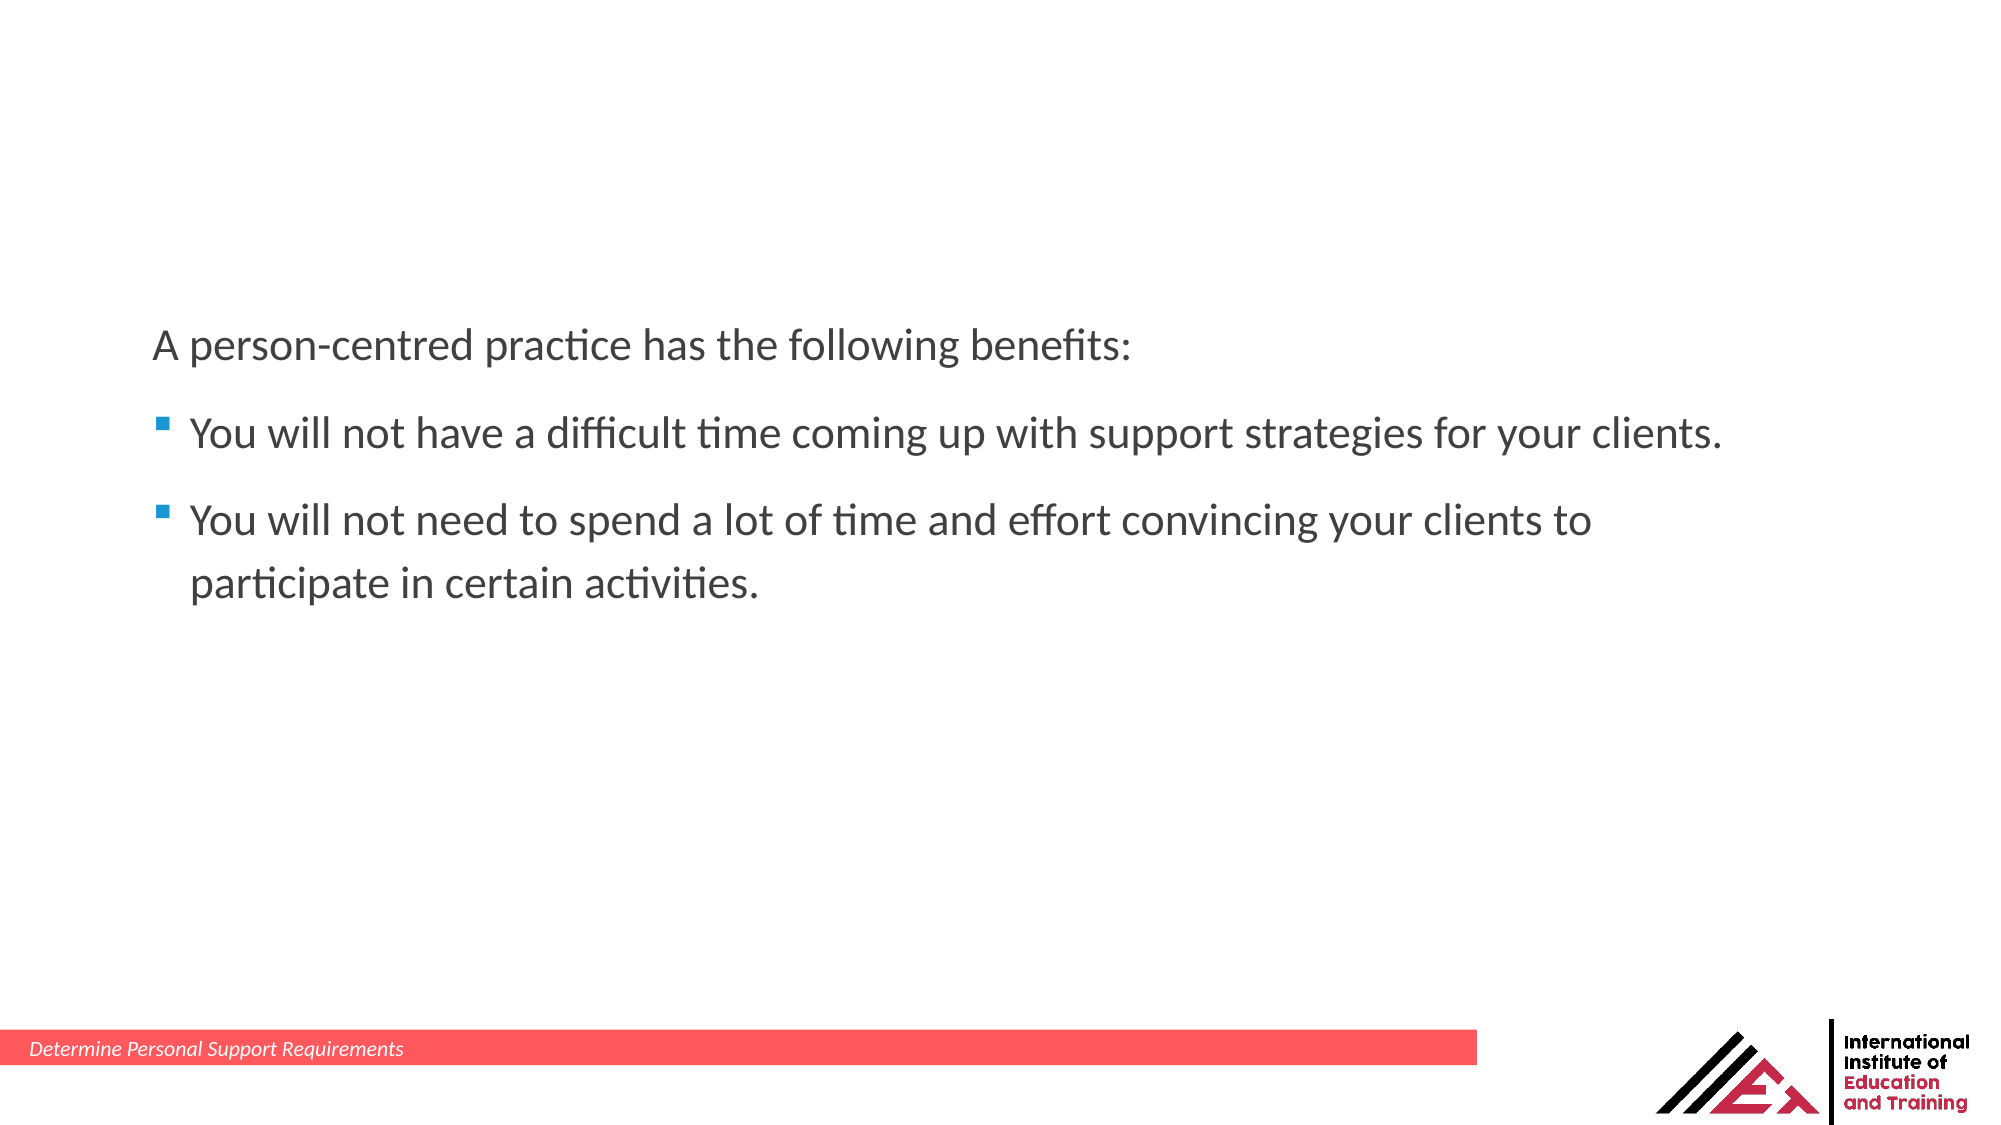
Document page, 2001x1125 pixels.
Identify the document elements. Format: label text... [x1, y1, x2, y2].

picture [1655, 1019, 1969, 1125]
list A person-centred practice has the following benefits: You will not have a difficult time coming up with support strategies for your clients. You will not need to spend a lot of time and effort convincing your clients to participate in certain activities. [137, 299, 1793, 1014]
text_box Determine Personal Support Requirements [0, 1029, 1478, 1066]
